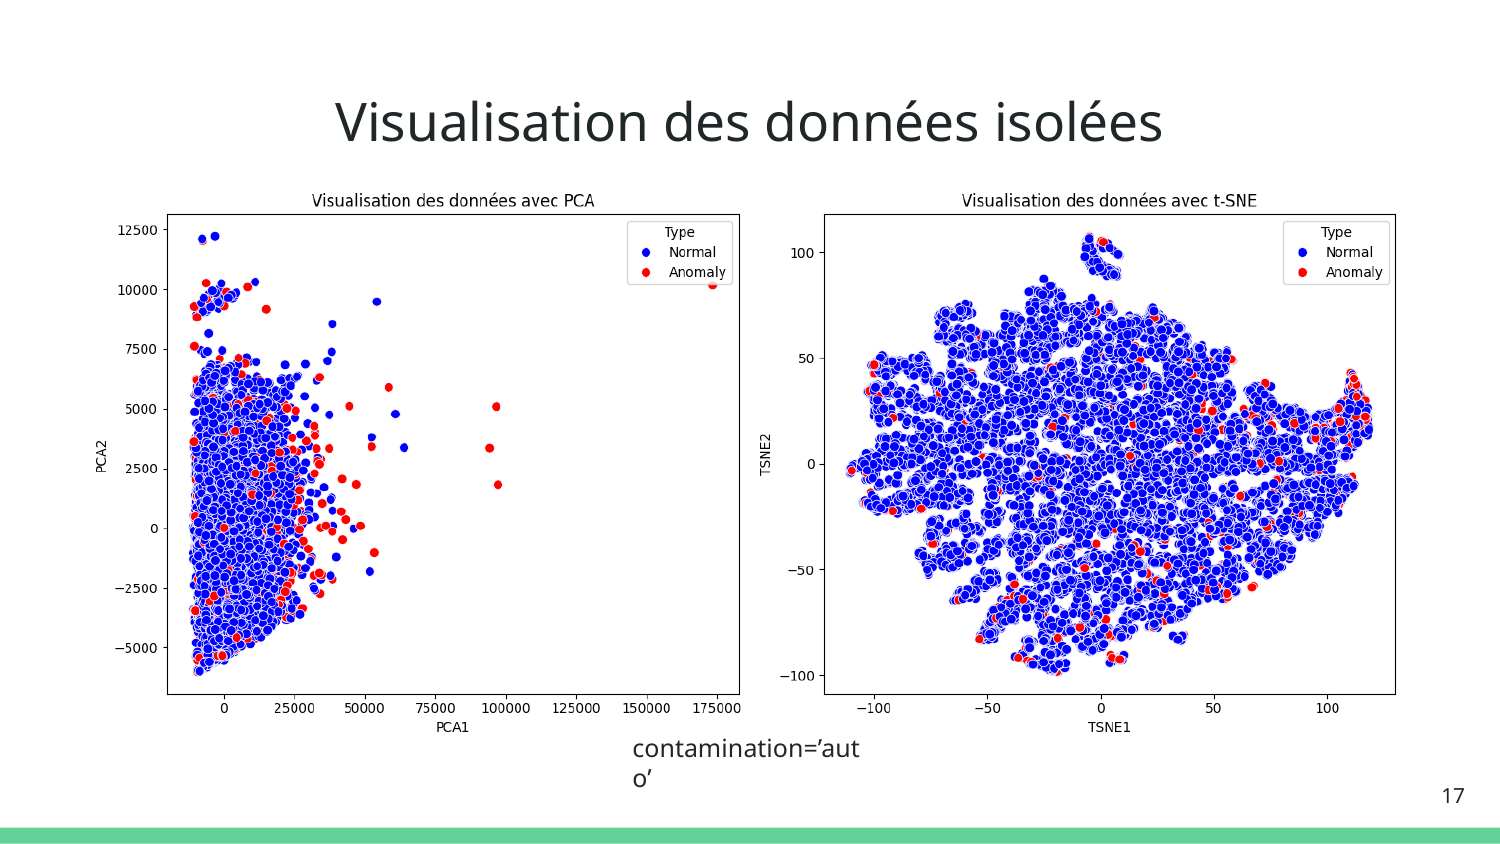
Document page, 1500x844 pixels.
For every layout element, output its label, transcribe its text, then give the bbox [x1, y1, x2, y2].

slide_number ‹#› [1389, 764, 1480, 830]
text_box contamination=’auto’ [617, 745, 883, 788]
title Visualisation des données isolées [51, 72, 1449, 167]
picture [90, 188, 1410, 737]
